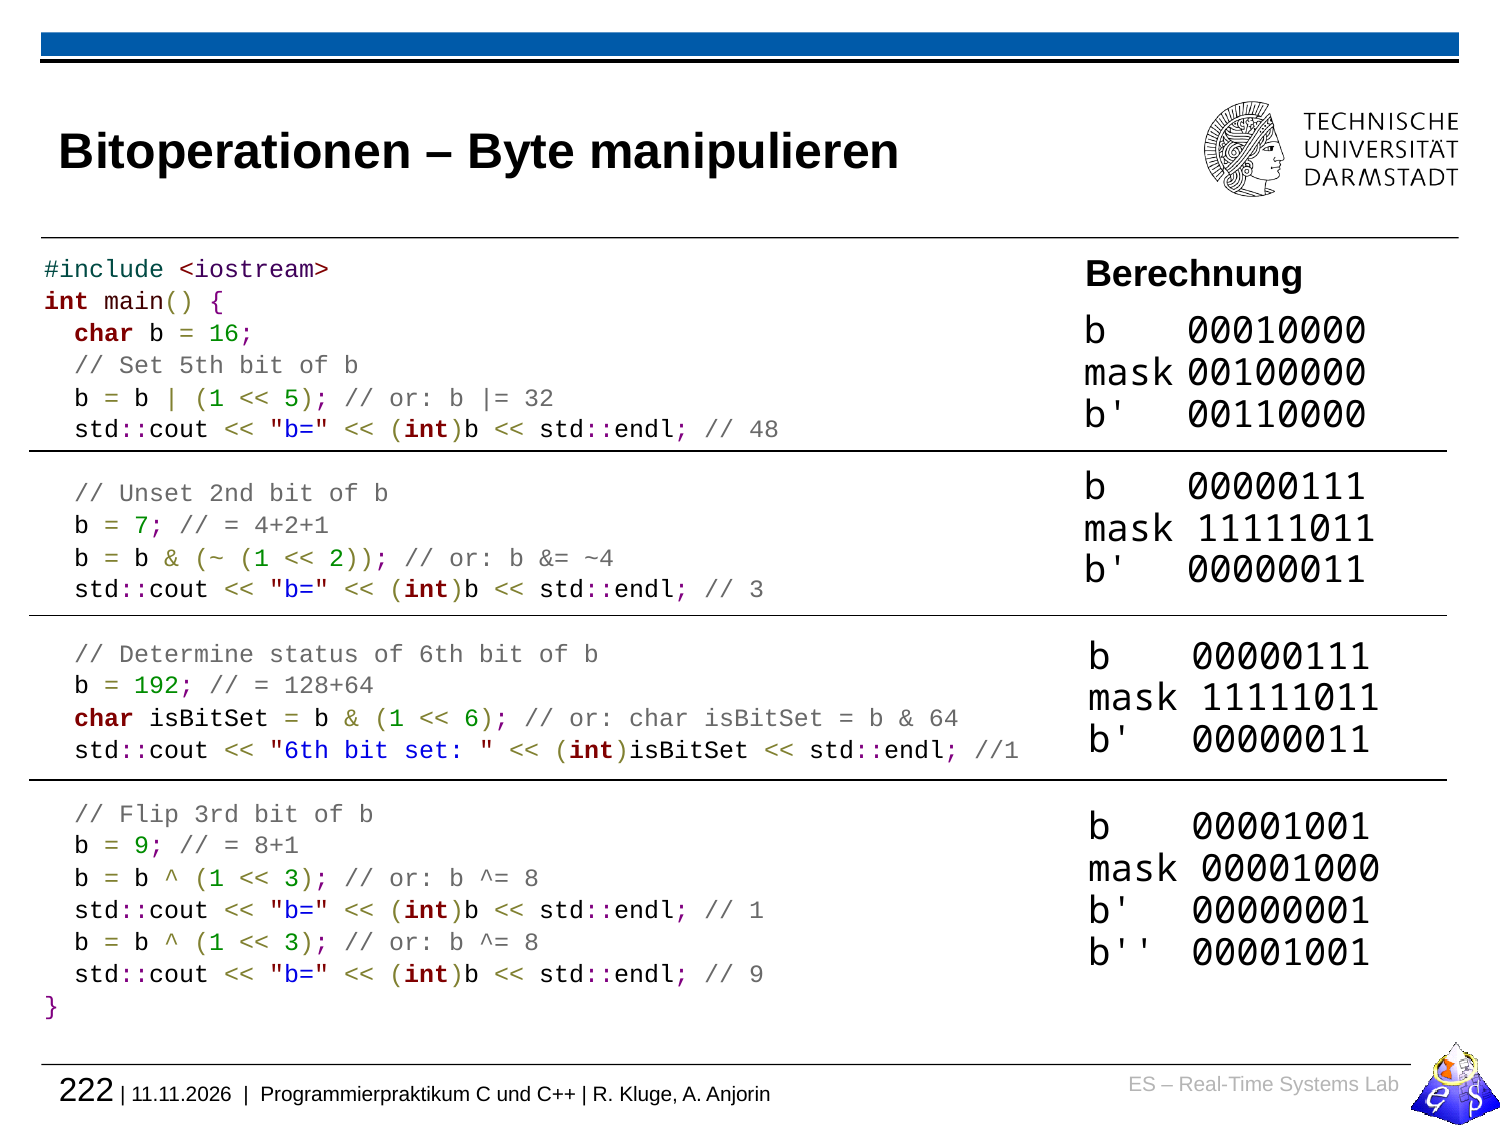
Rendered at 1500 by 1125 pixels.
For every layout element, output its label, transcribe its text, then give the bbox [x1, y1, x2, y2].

text_box b 00001001 mask 00001000 b' 00000001 b'' 00001001 [1073, 798, 1473, 981]
title Bitoperationen – Byte manipulieren [58, 80, 1187, 218]
text_box Berechnung [1070, 245, 1319, 303]
text_box #include <iostream> int main() { char b = 16; // Set 5th bit of b b = b | (1 << 5); // or: b |= 32 std::cout << "b=" << (int)b << std::endl; // 48 // Unset 2nd bit of b b = 7; // = 4+2+1 b = b & (~ (1 << 2)); // or: b &= ~4 std::cout << "b=" << (int)b << std::endl; // 3 // Determine status of 6th bit of b b = 192; // = 128+64 char isBitSet = b & (1 << 6); // or: char isBitSet = b & 64 std::cout << "6th bit set: " << (int)isBitSet << std::endl; //1 // Flip 3rd bit of b b = 9; // = 8+1 b = b ^ (1 << 3); // or: b ^= 8 std::cout << "b=" << (int)b << std::endl; // 1 b = b ^ (1 << 3); // or: b ^= 8 std::cout << "b=" << (int)b << std::endl; // 9 } [29, 621, 1069, 779]
picture [1187, 84, 1483, 214]
text_box b 00010000 mask 00100000 b' 00110000 [1068, 302, 1468, 443]
picture [1411, 1041, 1500, 1125]
text_box b 00000111 mask 11111011 b' 00000011 [1073, 628, 1473, 769]
text_box #include <iostream> int main() { char b = 16; // Set 5th bit of b b = b | (1 << 5); // or: b |= 32 std::cout << "b=" << (int)b << std::endl; // 48 // Unset 2nd bit of b b = 7; // = 4+2+1 b = b & (~ (1 << 2)); // or: b &= ~4 std::cout << "b=" << (int)b << std::endl; // 3 // Determine status of 6th bit of b b = 192; // = 128+64 char isBitSet = b & (1 << 6); // or: char isBitSet = b & 64 std::cout << "6th bit set: " << (int)isBitSet << std::endl; //1 // Flip 3rd bit of b b = 9; // = 8+1 b = b ^ (1 << 3); // or: b ^= 8 std::cout << "b=" << (int)b << std::endl; // 1 b = b ^ (1 << 3); // or: b ^= 8 std::cout << "b=" << (int)b << std::endl; // 9 } [29, 786, 1069, 1059]
text_box #include <iostream> int main() { char b = 16; // Set 5th bit of b b = b | (1 << 5); // or: b |= 32 std::cout << "b=" << (int)b << std::endl; // 48 // Unset 2nd bit of b b = 7; // = 4+2+1 b = b & (~ (1 << 2)); // or: b &= ~4 std::cout << "b=" << (int)b << std::endl; // 3 // Determine status of 6th bit of b b = 192; // = 128+64 char isBitSet = b & (1 << 6); // or: char isBitSet = b & 64 std::cout << "6th bit set: " << (int)isBitSet << std::endl; //1 // Flip 3rd bit of b b = 9; // = 8+1 b = b ^ (1 << 3); // or: b ^= 8 std::cout << "b=" << (int)b << std::endl; // 1 b = b ^ (1 << 3); // or: b ^= 8 std::cout << "b=" << (int)b << std::endl; // 9 } [29, 243, 1069, 450]
text_box #include <iostream> int main() { char b = 16; // Set 5th bit of b b = b | (1 << 5); // or: b |= 32 std::cout << "b=" << (int)b << std::endl; // 48 // Unset 2nd bit of b b = 7; // = 4+2+1 b = b & (~ (1 << 2)); // or: b &= ~4 std::cout << "b=" << (int)b << std::endl; // 3 // Determine status of 6th bit of b b = 192; // = 128+64 char isBitSet = b & (1 << 6); // or: char isBitSet = b & 64 std::cout << "6th bit set: " << (int)isBitSet << std::endl; //1 // Flip 3rd bit of b b = 9; // = 8+1 b = b ^ (1 << 3); // or: b ^= 8 std::cout << "b=" << (int)b << std::endl; // 1 b = b ^ (1 << 3); // or: b ^= 8 std::cout << "b=" << (int)b << std::endl; // 9 } [29, 457, 1069, 615]
text_box b 00000111 mask 11111011 b' 00000011 [1068, 458, 1468, 599]
